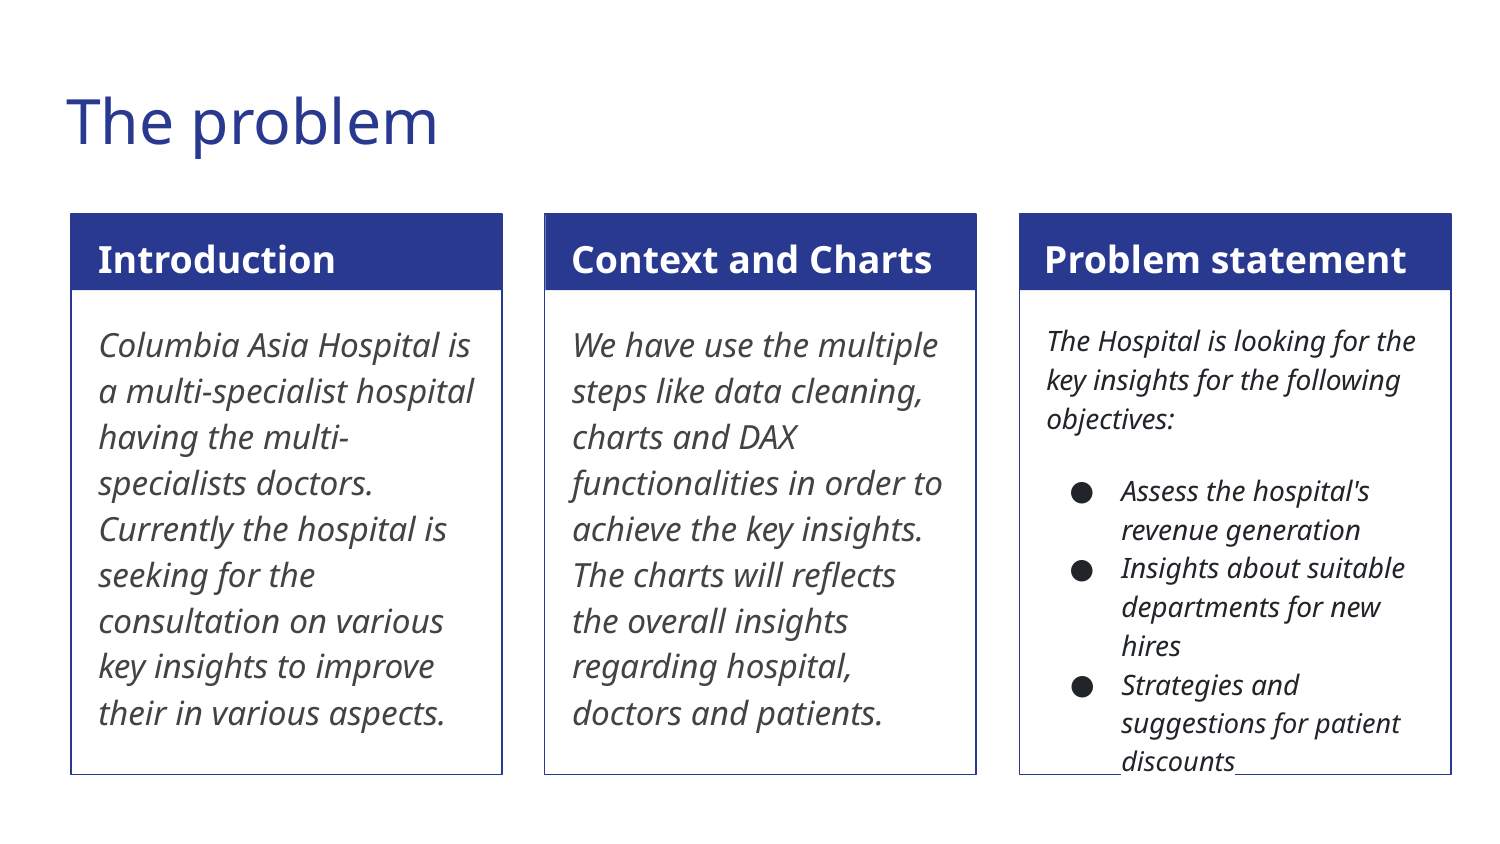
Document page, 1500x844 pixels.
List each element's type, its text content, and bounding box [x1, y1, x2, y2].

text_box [544, 213, 977, 775]
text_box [1018, 213, 1452, 775]
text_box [70, 213, 503, 775]
title The problem [51, 67, 1449, 167]
